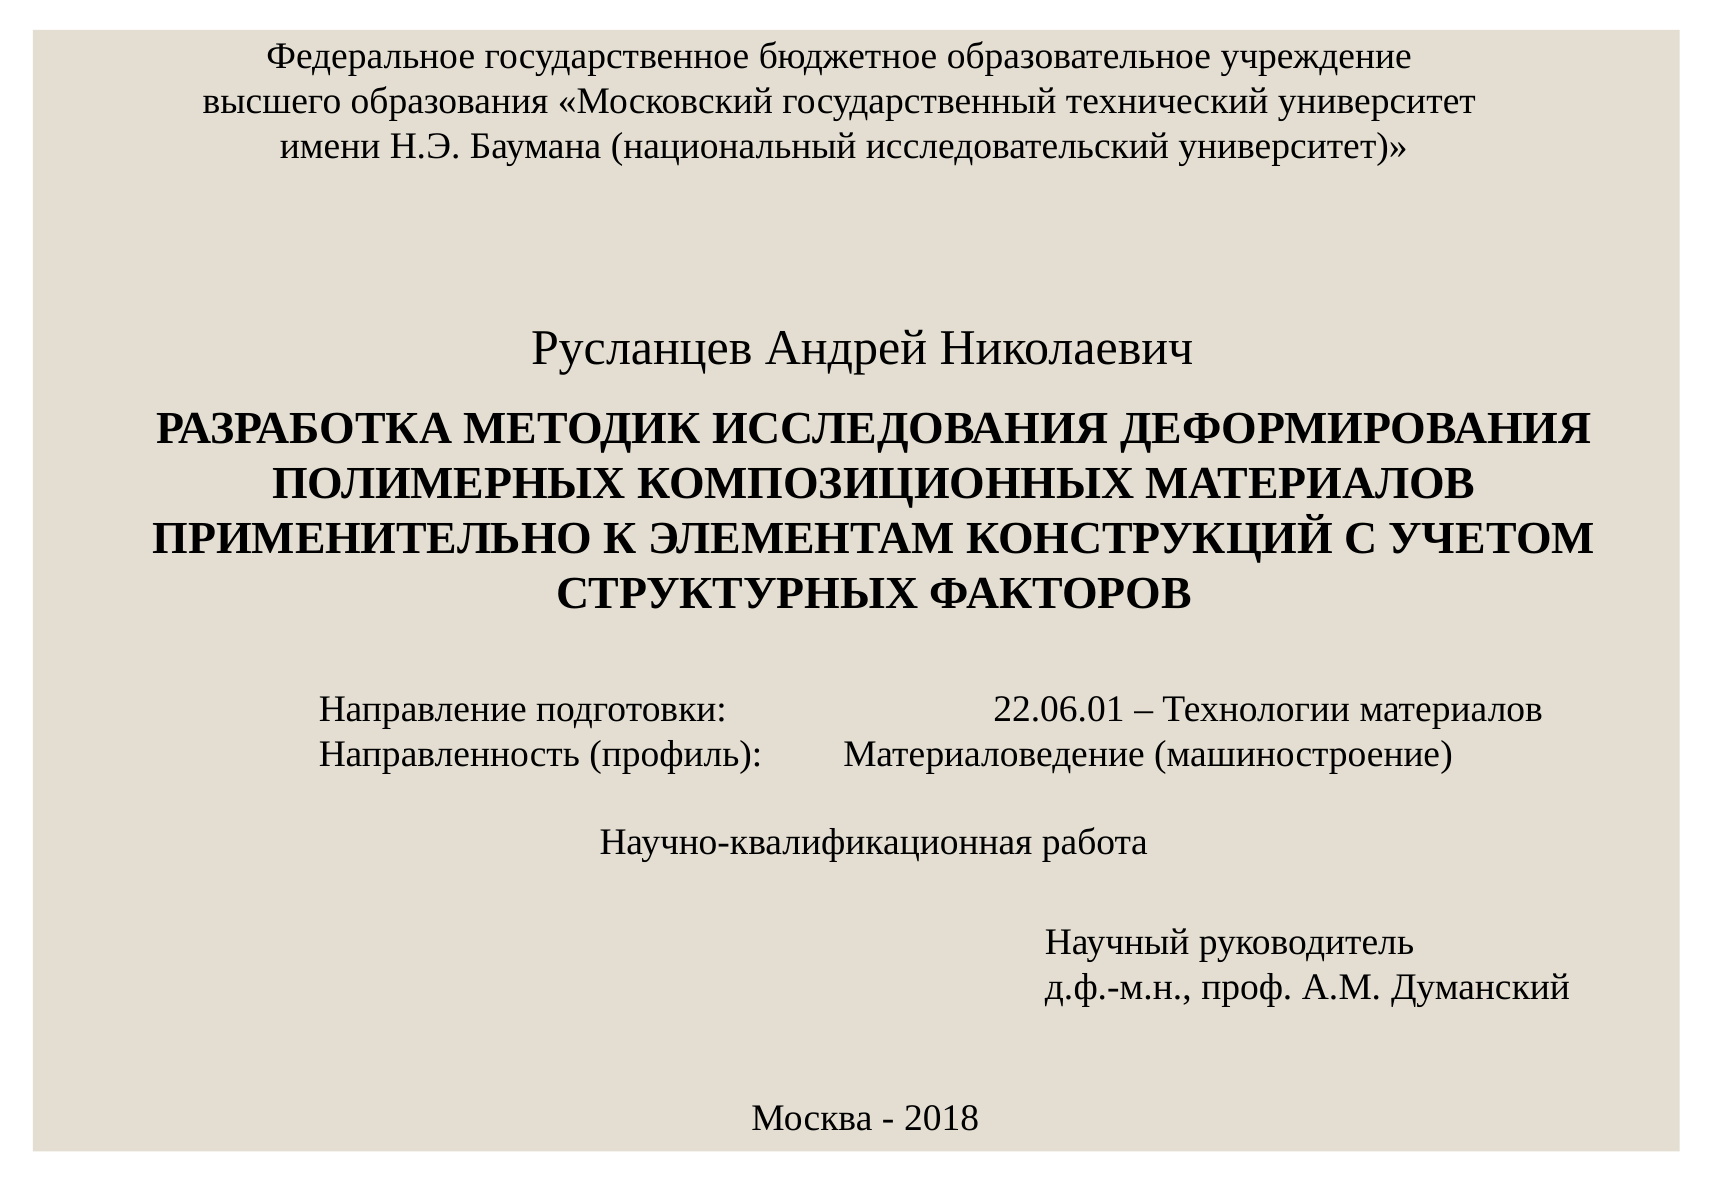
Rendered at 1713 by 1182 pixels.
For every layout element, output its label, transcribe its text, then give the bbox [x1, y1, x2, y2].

text_box Москва - 2018 [610, 1085, 1130, 1145]
text_box Федеральное государственное бюджетное образовательное учреждение высшего образования «Московский государственный технический университет имени Н.Э. Баумана (национальный исследовательский университет)» [124, 23, 1566, 174]
text_box Научный руководитель д.ф.-м.н., проф. А.М. Думанский [1030, 909, 1672, 1015]
text_box Русланцев Андрей Николаевич [265, 307, 1459, 382]
text_box Научно-квалификационная работа [143, 809, 1605, 870]
text_box Разработка методик исследования деформирования полимерных композиционных материалов применительно к элементам конструкций с учетом структурных факторов [124, 389, 1625, 625]
text_box Направление подготовки: 22.06.01 – Технологии материалов Направленность (профиль): Материаловедение (машиностроение) [303, 676, 1589, 782]
